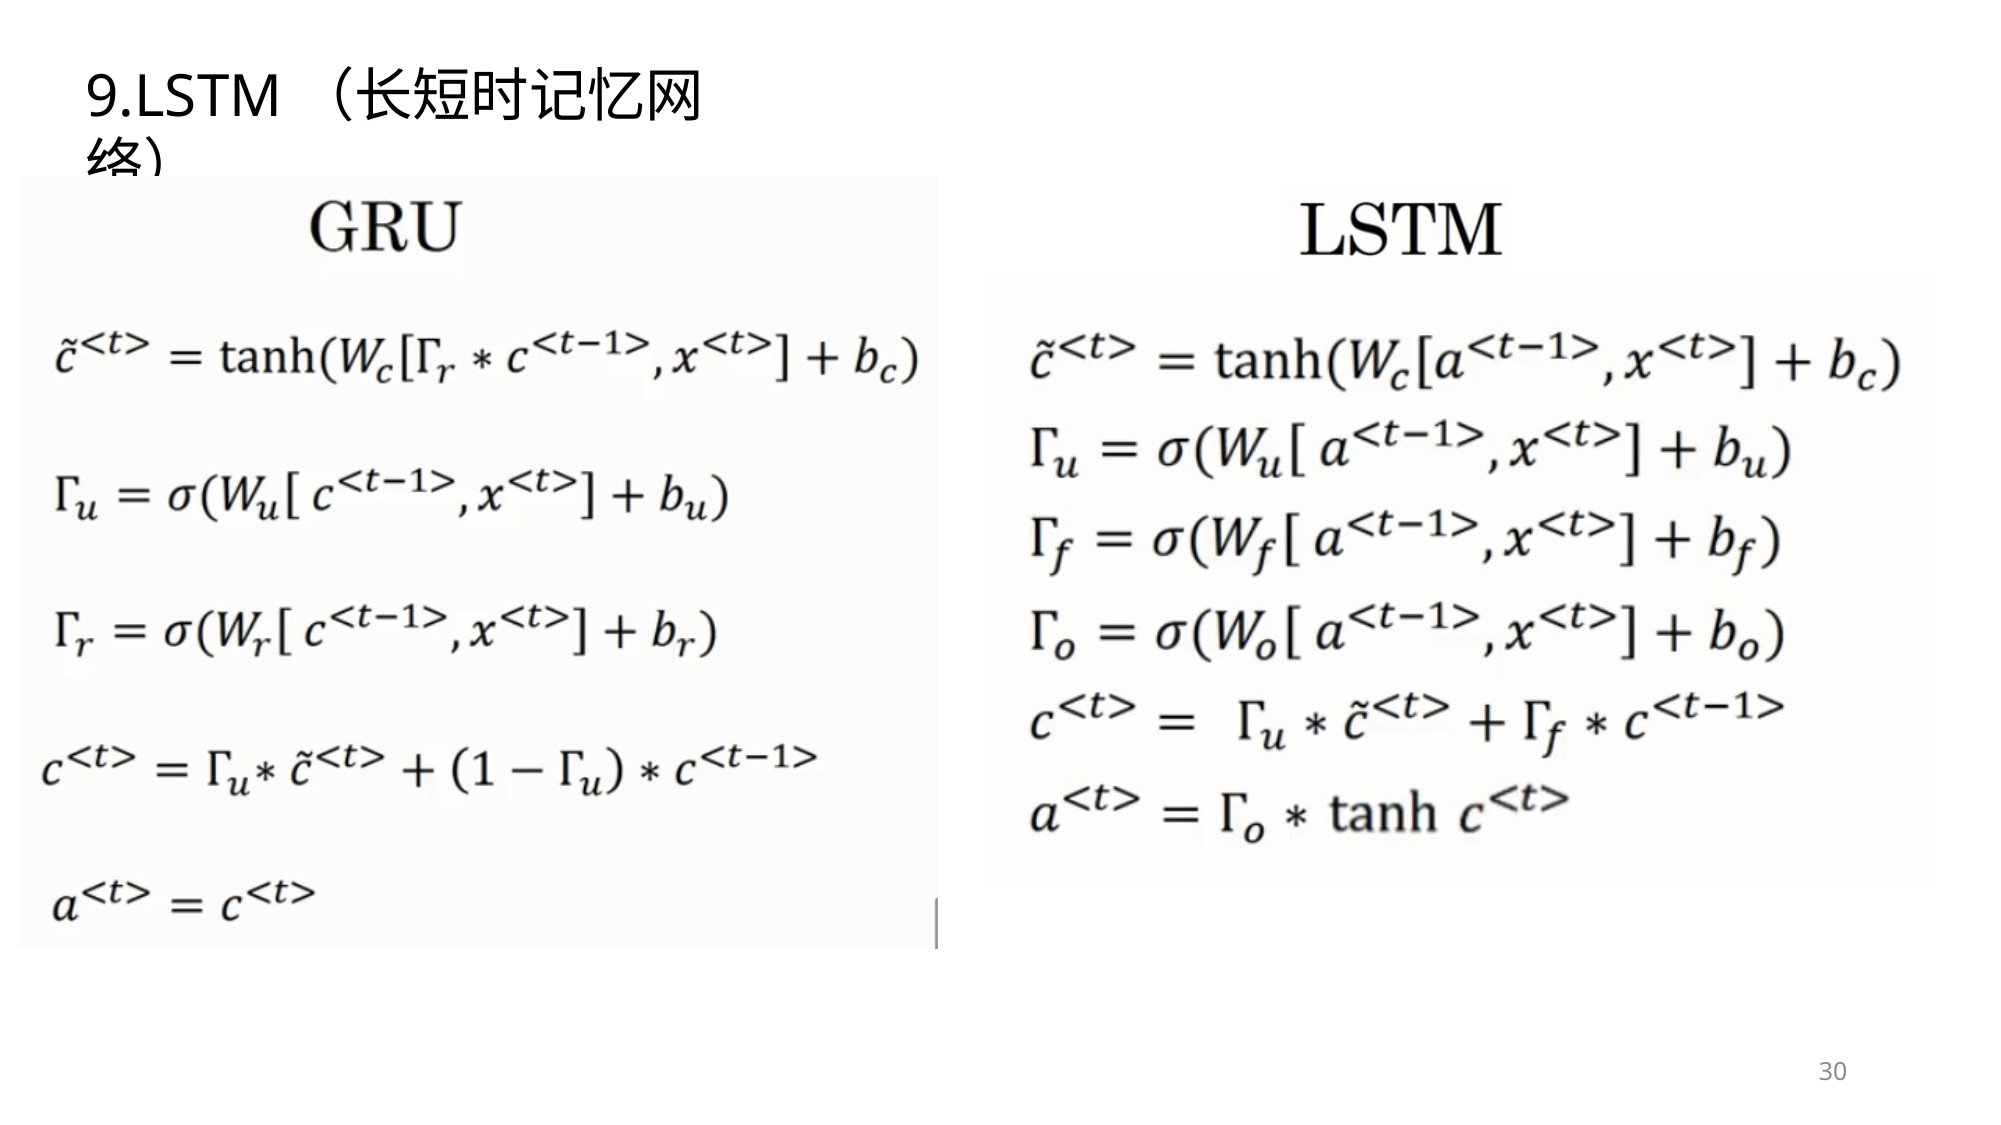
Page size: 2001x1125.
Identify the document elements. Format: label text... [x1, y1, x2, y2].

picture [18, 176, 938, 949]
text_box 9.LSTM（长短时记忆网络） [71, 50, 775, 176]
slide_number 30 [1412, 1042, 1863, 1103]
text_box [987, 186, 1932, 885]
